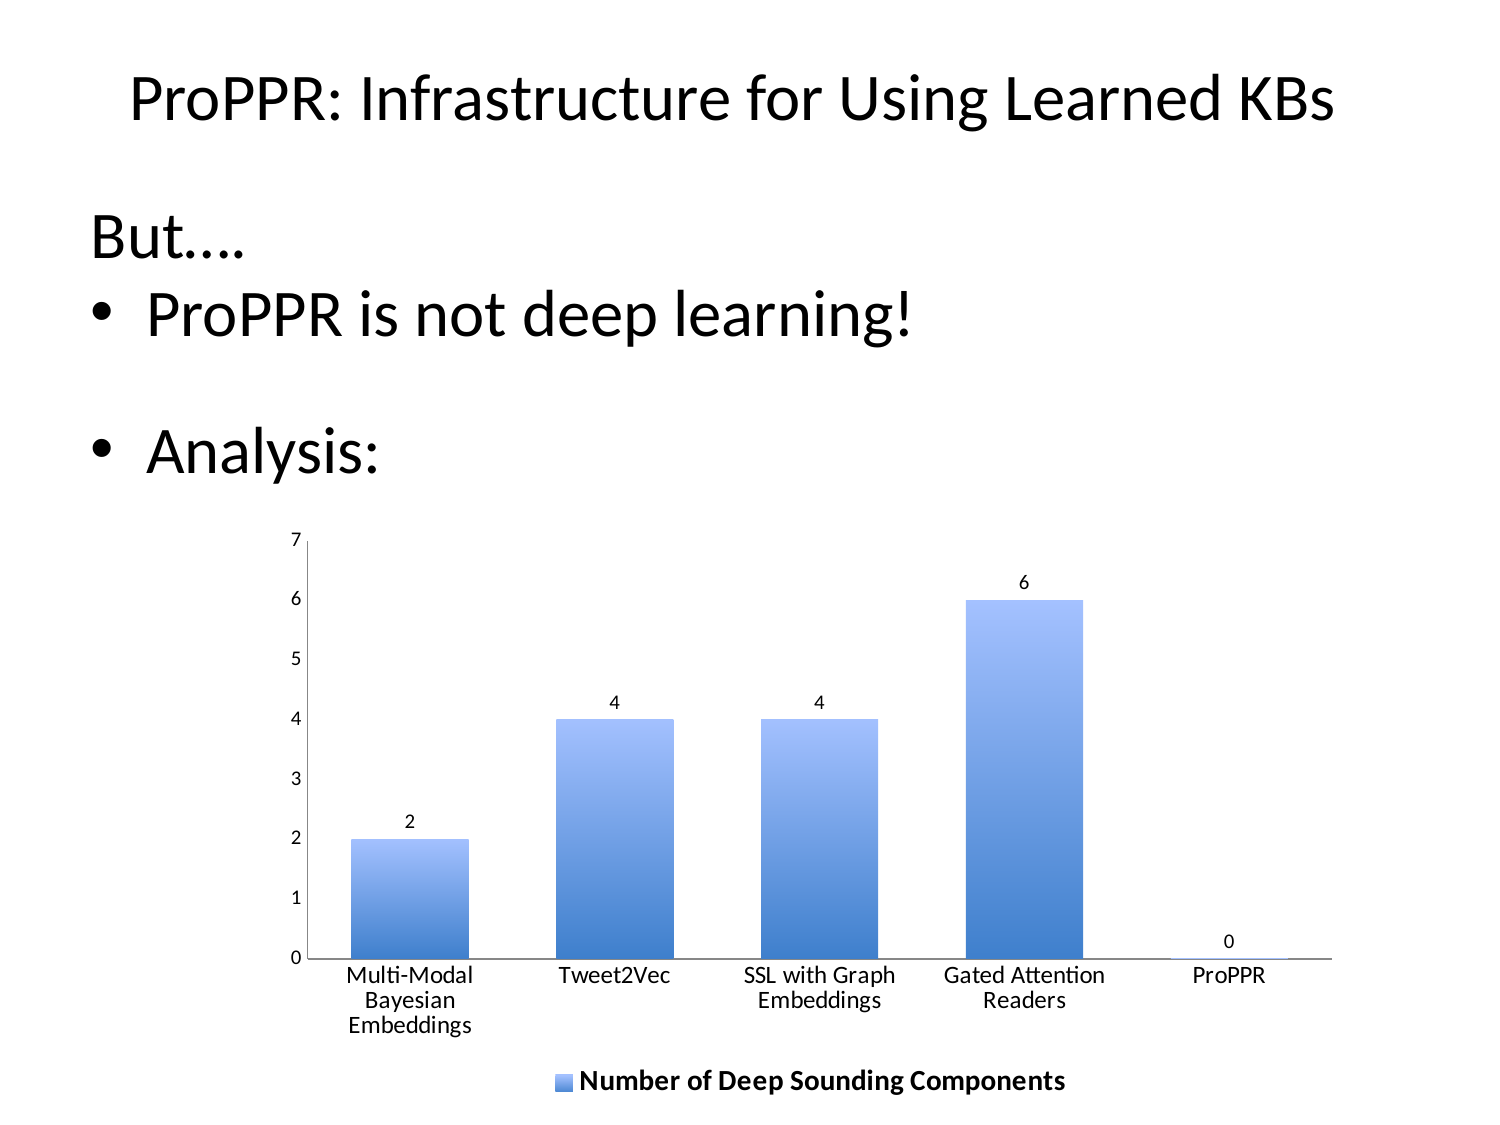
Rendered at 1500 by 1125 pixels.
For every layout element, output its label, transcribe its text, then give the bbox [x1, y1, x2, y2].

text_box But…. [76, 184, 263, 280]
list ProPPR is not deep learning! [75, 262, 1425, 366]
title ProPPR: Infrastructure for Using Learned KBs [25, 45, 1456, 233]
text_box Analysis: [74, 399, 1425, 503]
chart [268, 518, 1354, 1105]
